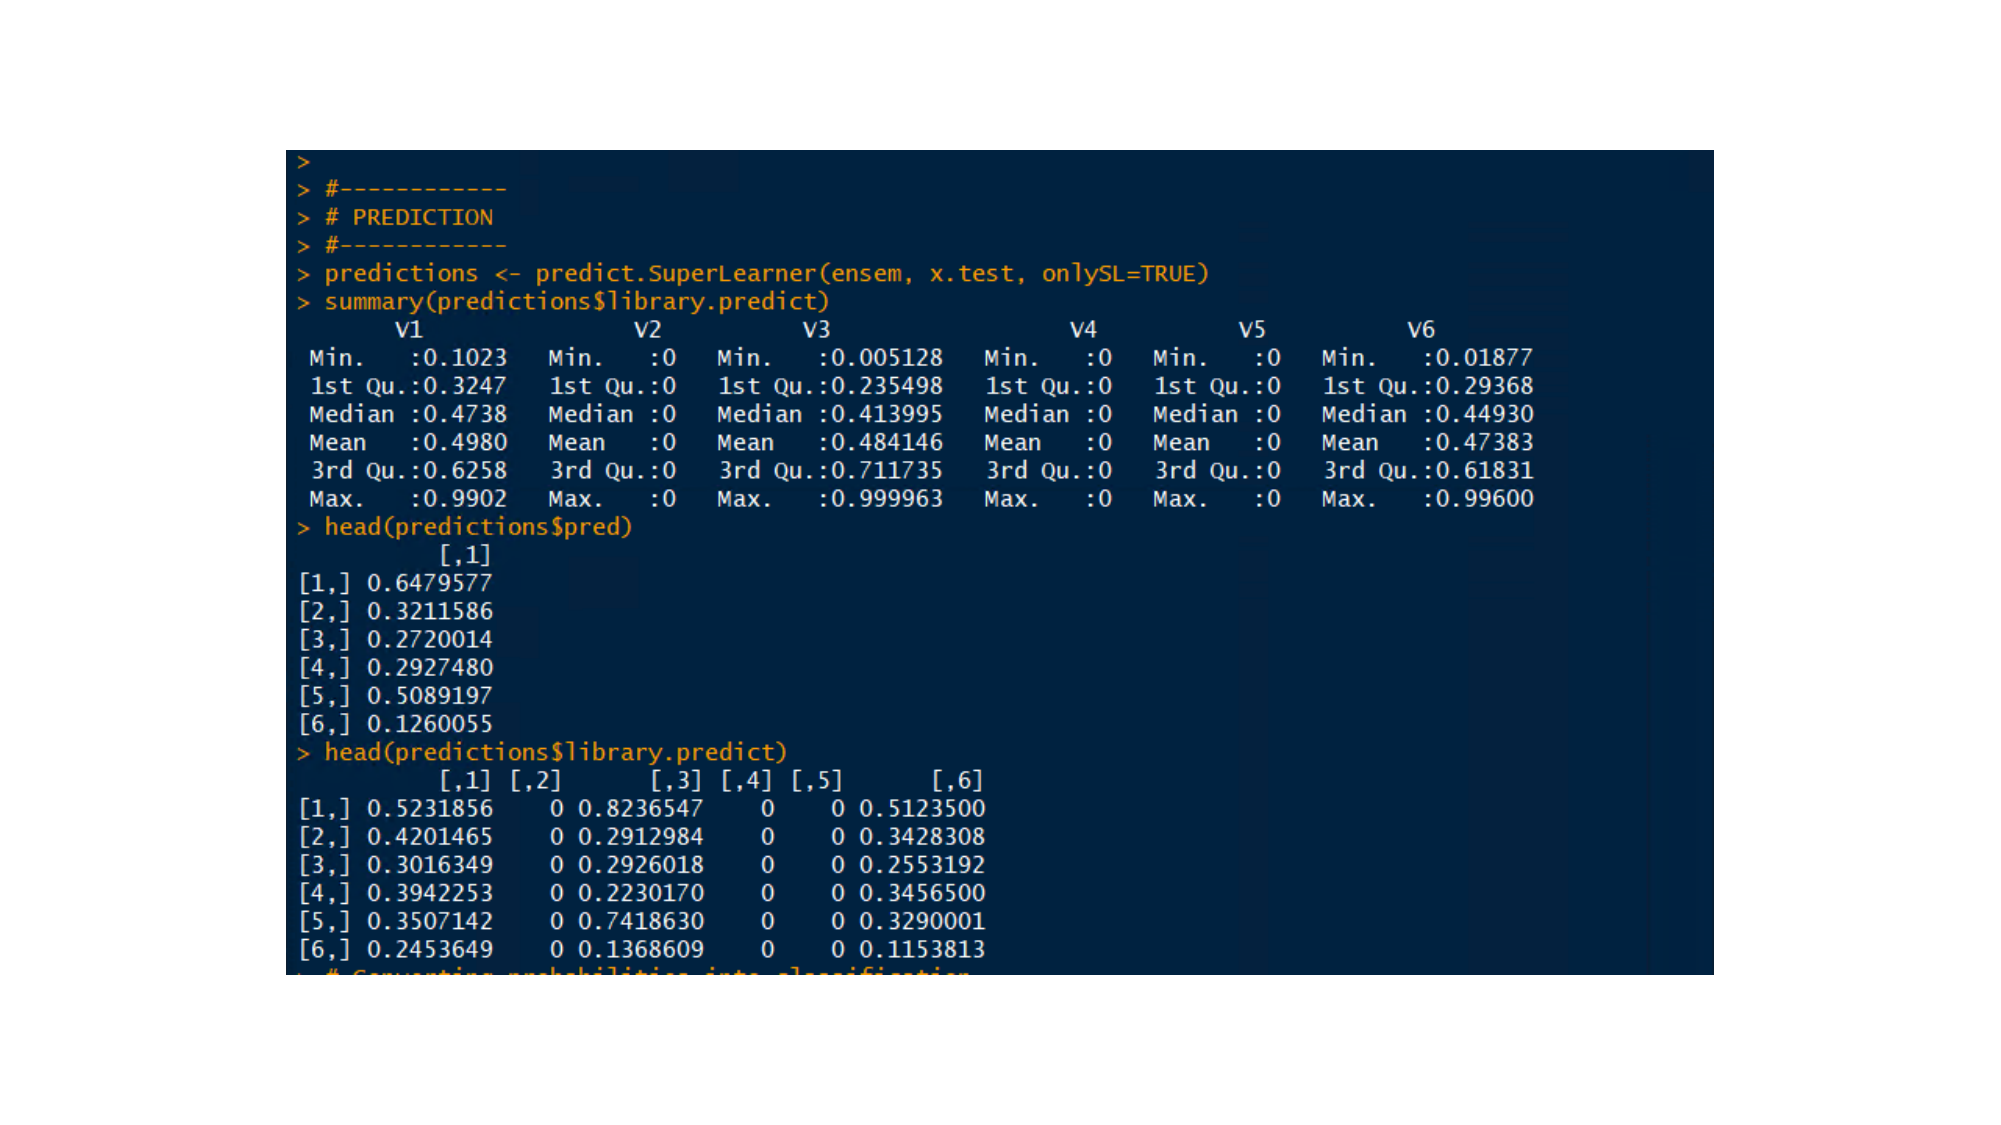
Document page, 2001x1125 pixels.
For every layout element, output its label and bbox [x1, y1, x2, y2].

picture [285, 150, 1714, 975]
